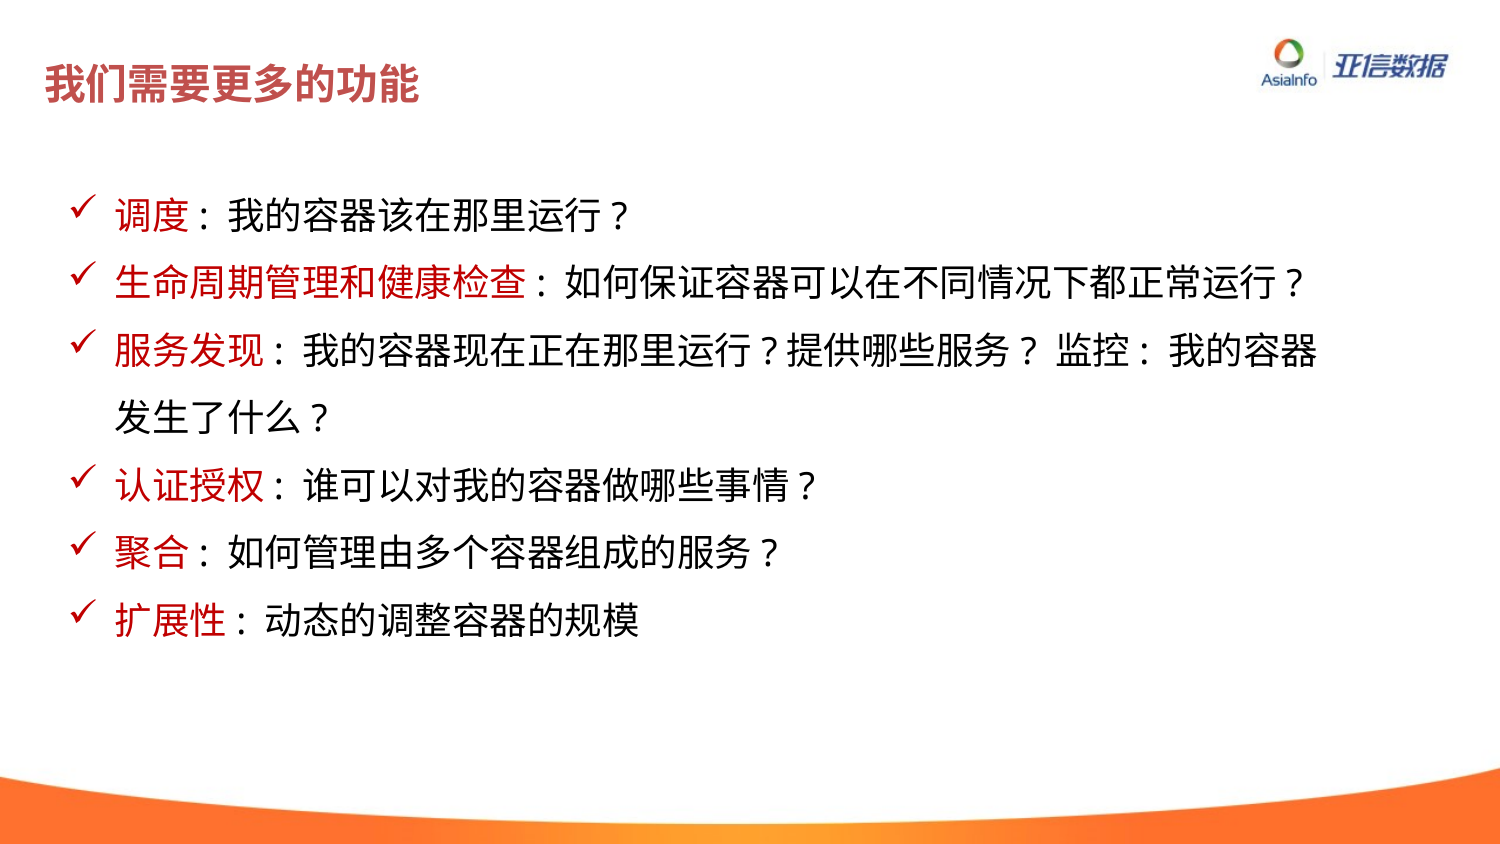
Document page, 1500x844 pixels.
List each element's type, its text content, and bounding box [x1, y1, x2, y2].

title 我们需要更多的功能 [29, 26, 1477, 116]
text_box 调度: 我的容器该在那里运行? 生命周期管理和健康检查: 如何保证容器可以在不同情况下都正常运行? 服务发现: 我的容器现在正在那里运行?提供哪些服务? 监控: 我的容器发生了什么? 认证授权: 谁可以对我的容器做哪些事情? 聚合: 如何管理由多个容器组成的服务? 扩展性: 动态的调整容器的规模 [53, 161, 1353, 650]
picture [0, 0, 1500, 844]
